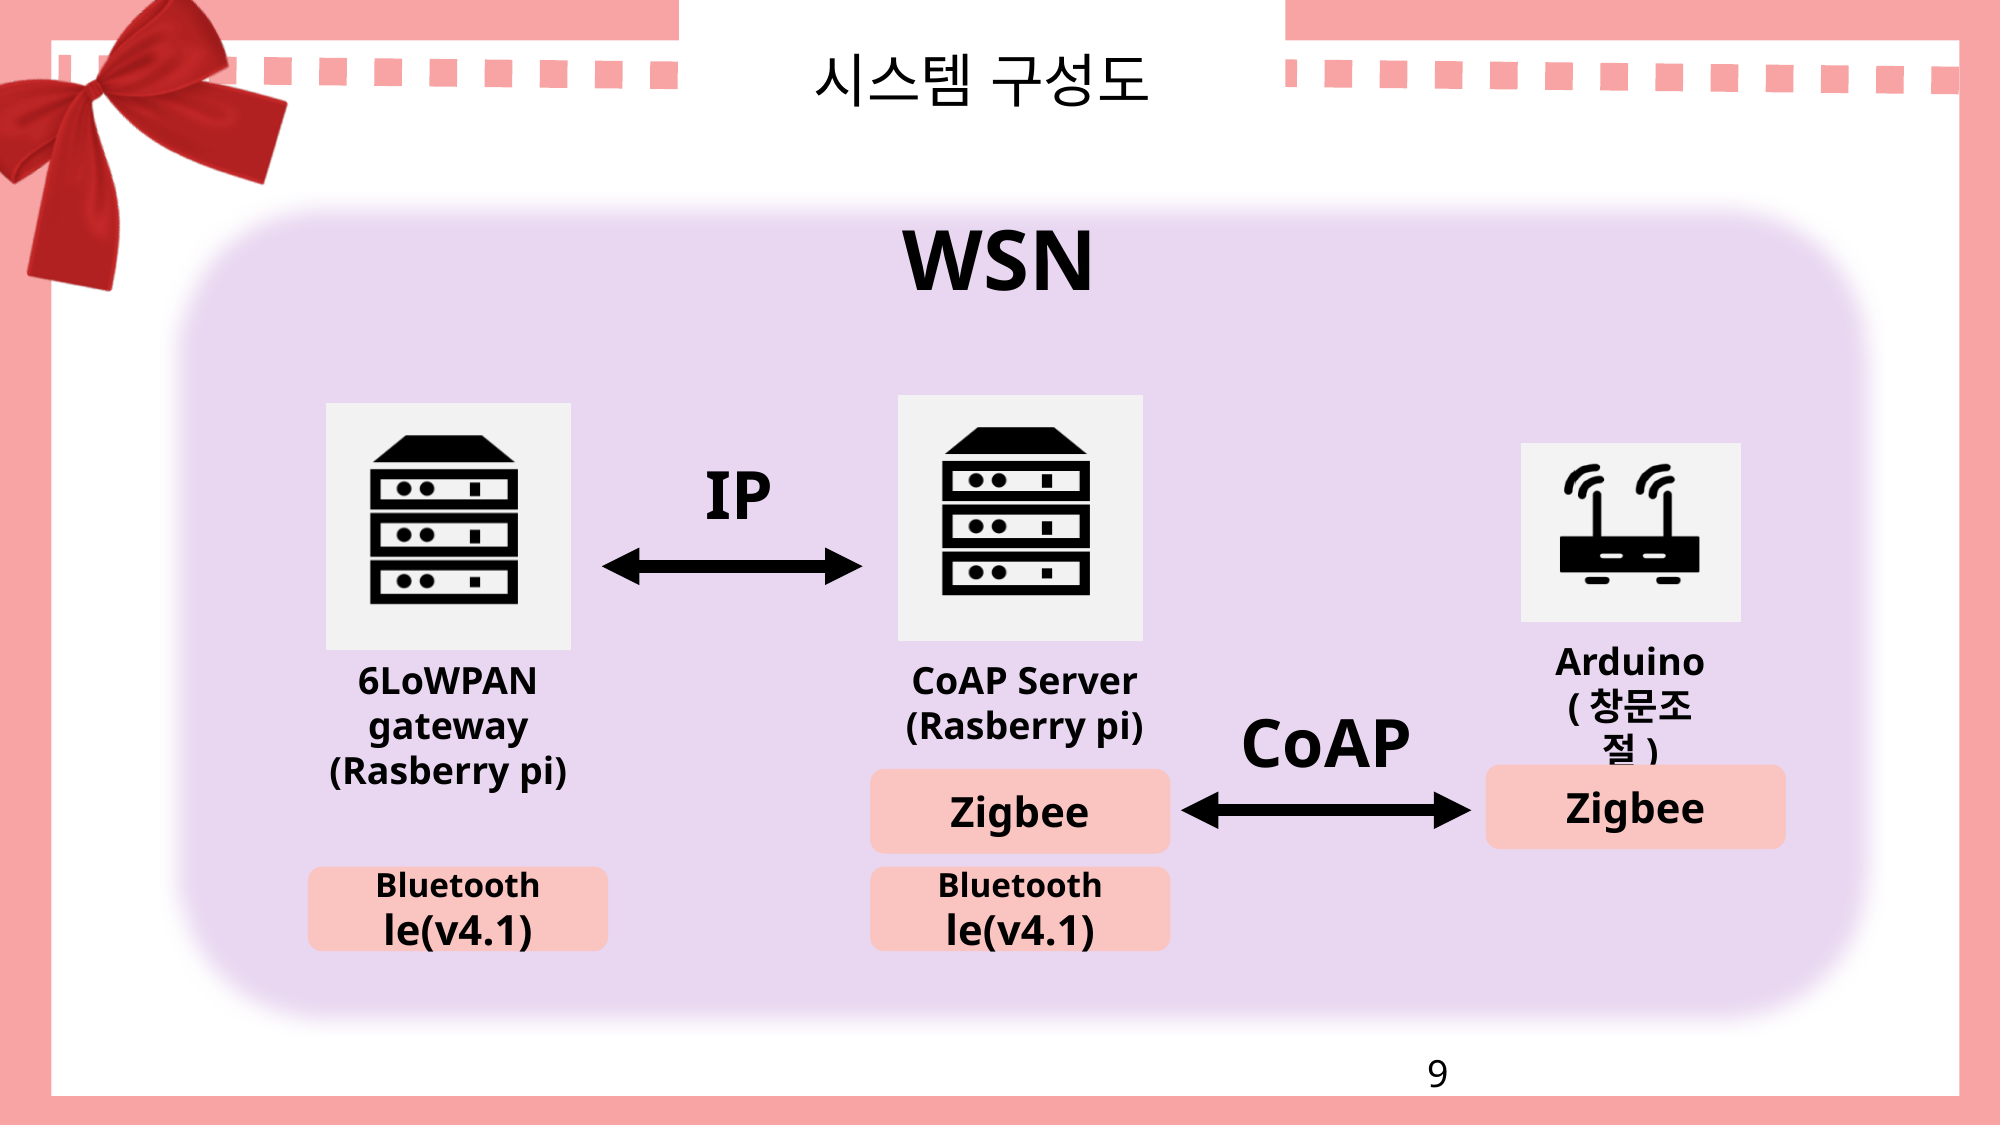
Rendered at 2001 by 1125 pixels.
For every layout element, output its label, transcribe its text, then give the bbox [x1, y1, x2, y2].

table_header Java [184, 216, 1863, 1012]
text_box [195, 227, 1852, 1001]
text_box IEE 802.11 은 무선 네트워크에 관한 표준 [190, 222, 1857, 1006]
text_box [299, 403, 598, 801]
text_box IP [608, 445, 868, 541]
text_box CoAP [1195, 693, 1458, 789]
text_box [187, 219, 1860, 1009]
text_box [1520, 443, 1741, 737]
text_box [868, 395, 1181, 756]
text_box Bluetooth le(v4.1) [869, 865, 1172, 953]
title 시스템 구성도 [679, 0, 1286, 168]
text_box Zigbee [1484, 763, 1787, 851]
text_box WSN [868, 200, 1132, 315]
text_box Zigbee [869, 767, 1172, 855]
picture [0, 0, 325, 321]
text_box Bluetooth le(v4.1) [306, 865, 610, 953]
